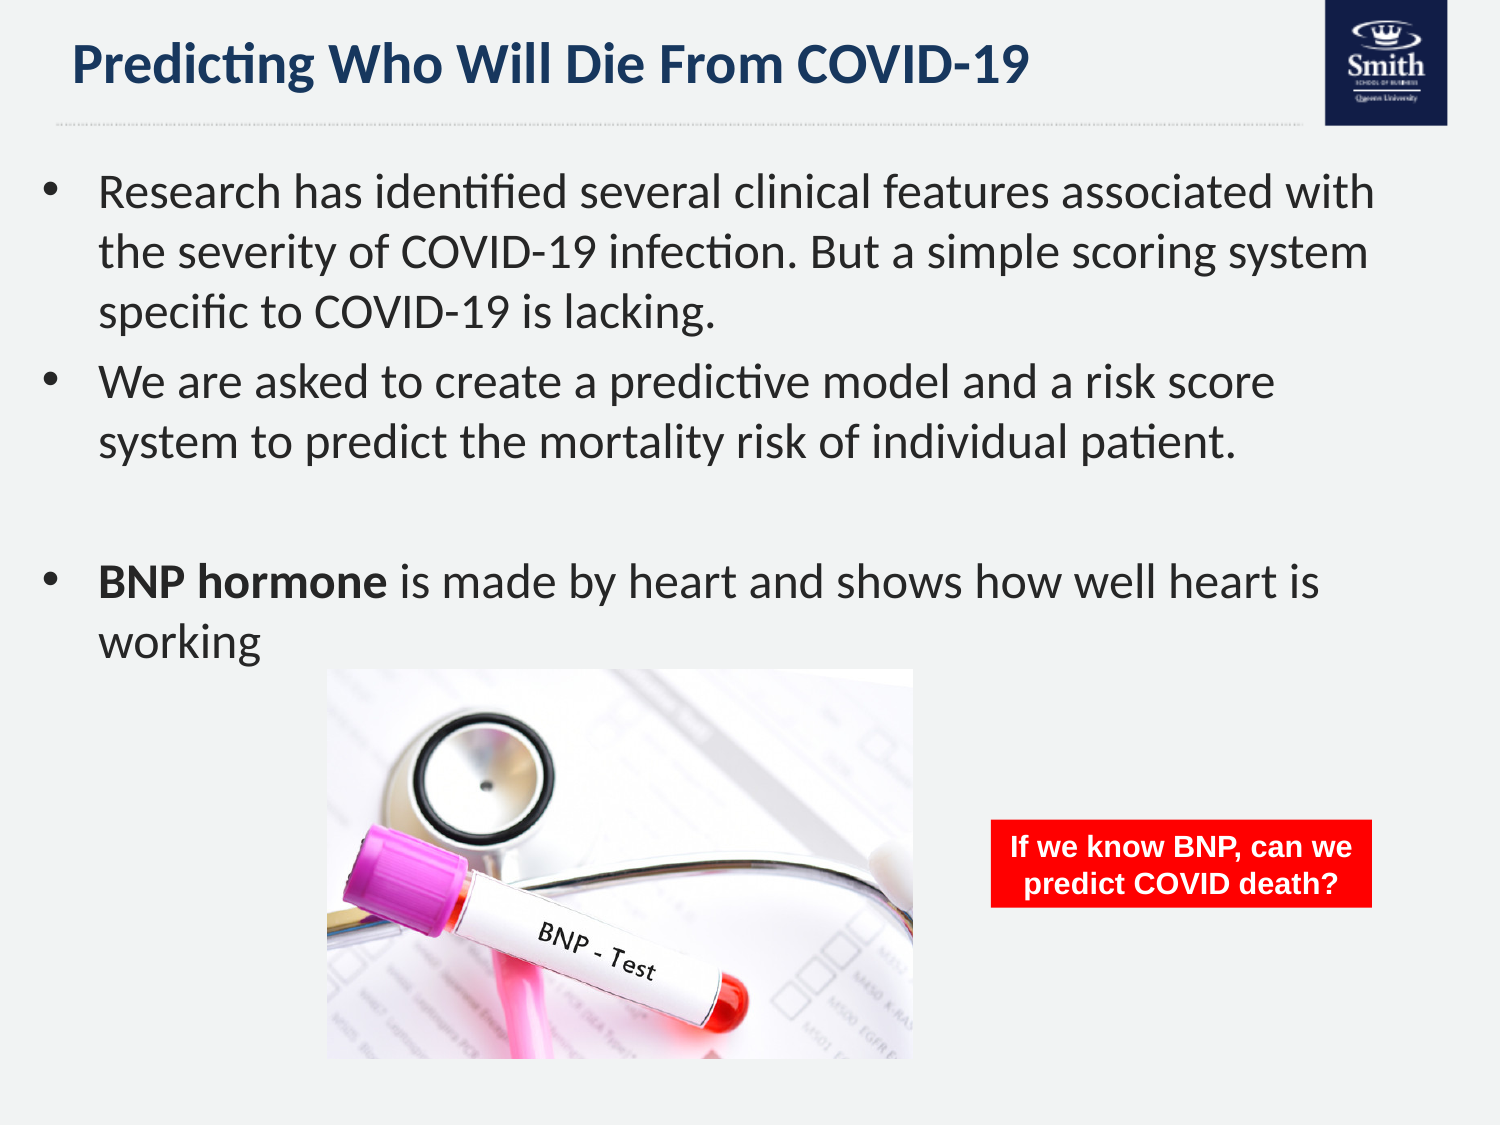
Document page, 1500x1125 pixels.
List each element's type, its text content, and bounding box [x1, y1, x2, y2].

title Predicting Who Will Die From COVID-19 [57, 7, 1288, 114]
list Research has identified several clinical features associated with the severity of COVID-19 infection. But a simple scoring system specific to COVID-19 is lacking. We are asked to create a predictive model and a risk score system to predict the mortality risk of individual patient. BNP hormone is made by heart and shows how well heart is working [26, 150, 1413, 1059]
text_box If we know BNP, can we predict COVID death? [990, 819, 1372, 908]
picture [327, 669, 913, 1060]
